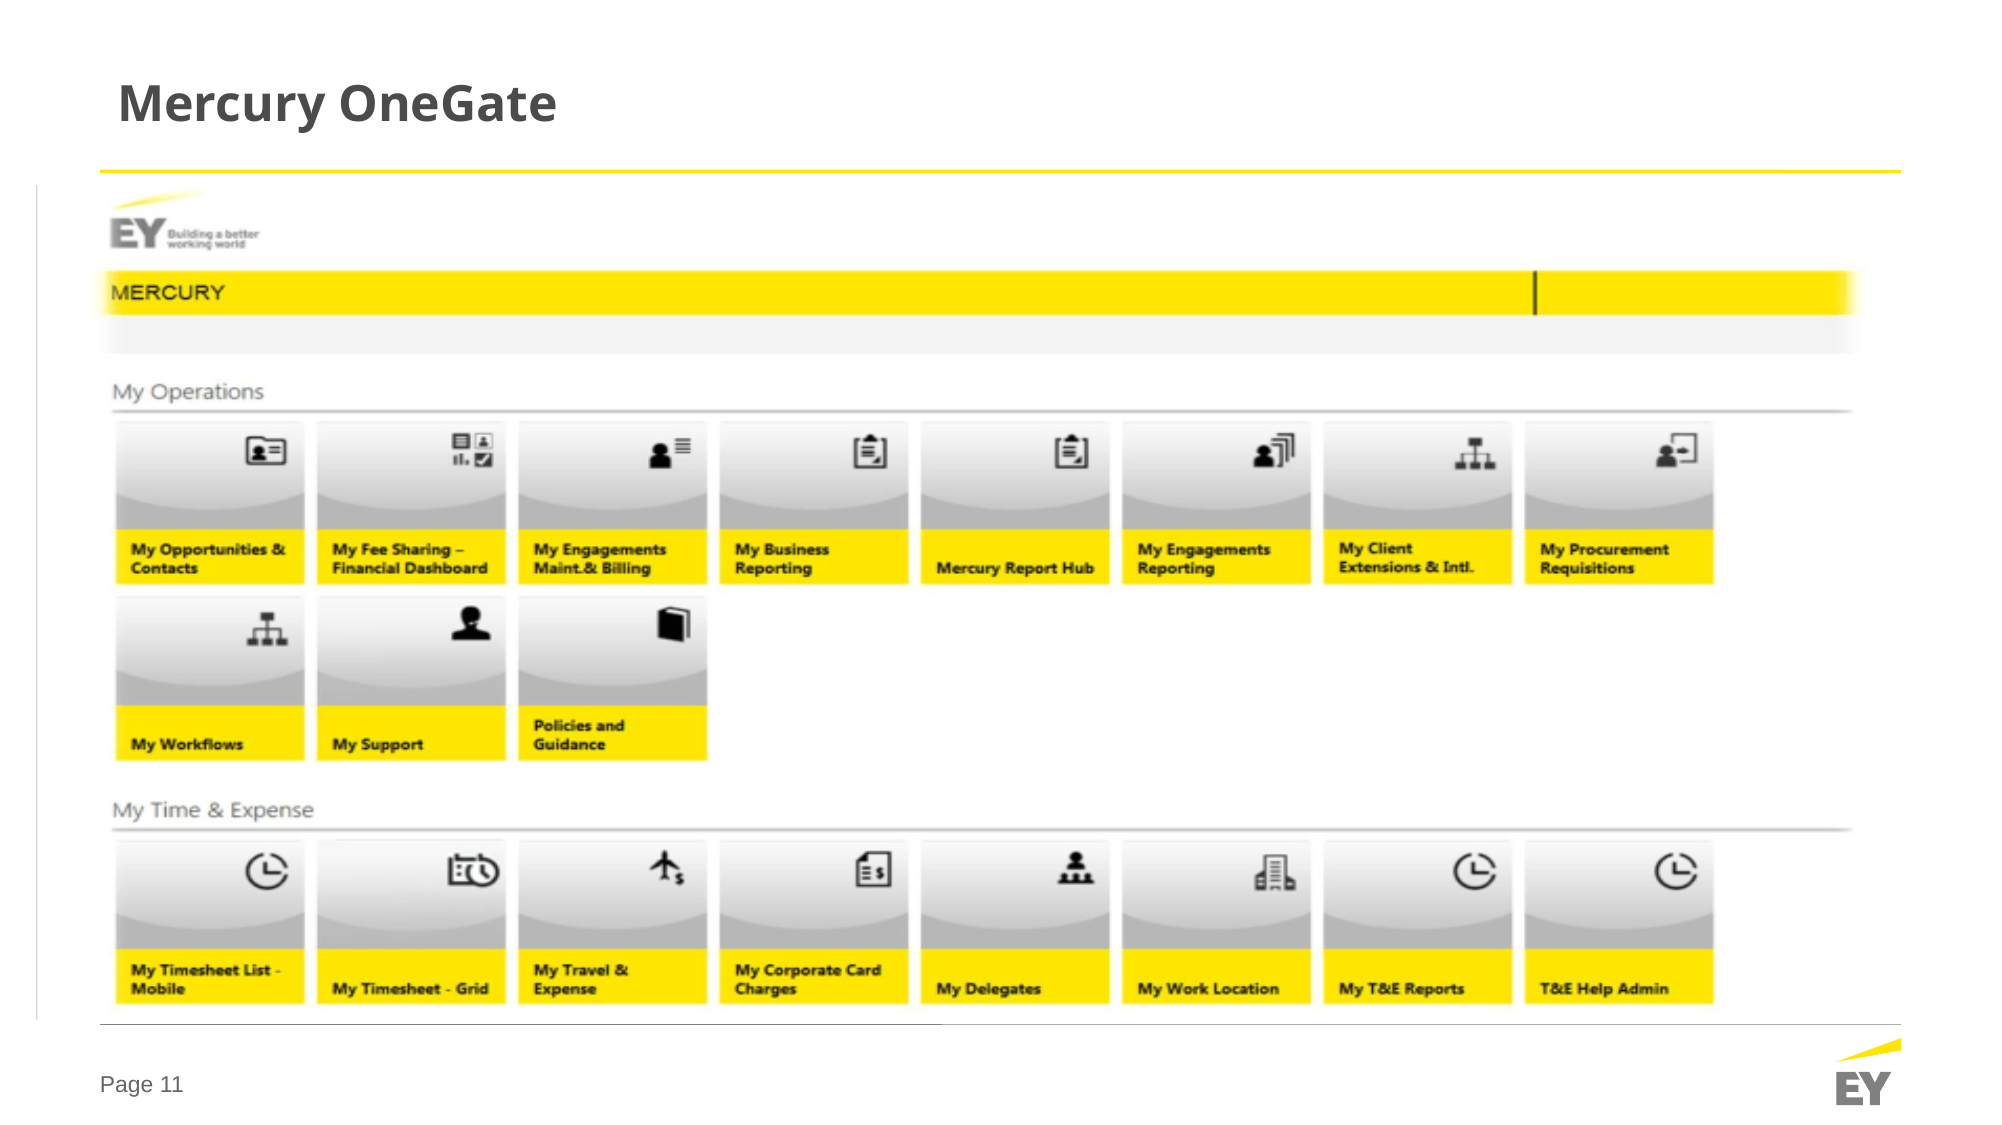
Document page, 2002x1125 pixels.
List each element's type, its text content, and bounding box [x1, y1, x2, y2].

picture [33, 185, 1921, 1021]
title Mercury OneGate [117, 80, 1711, 183]
